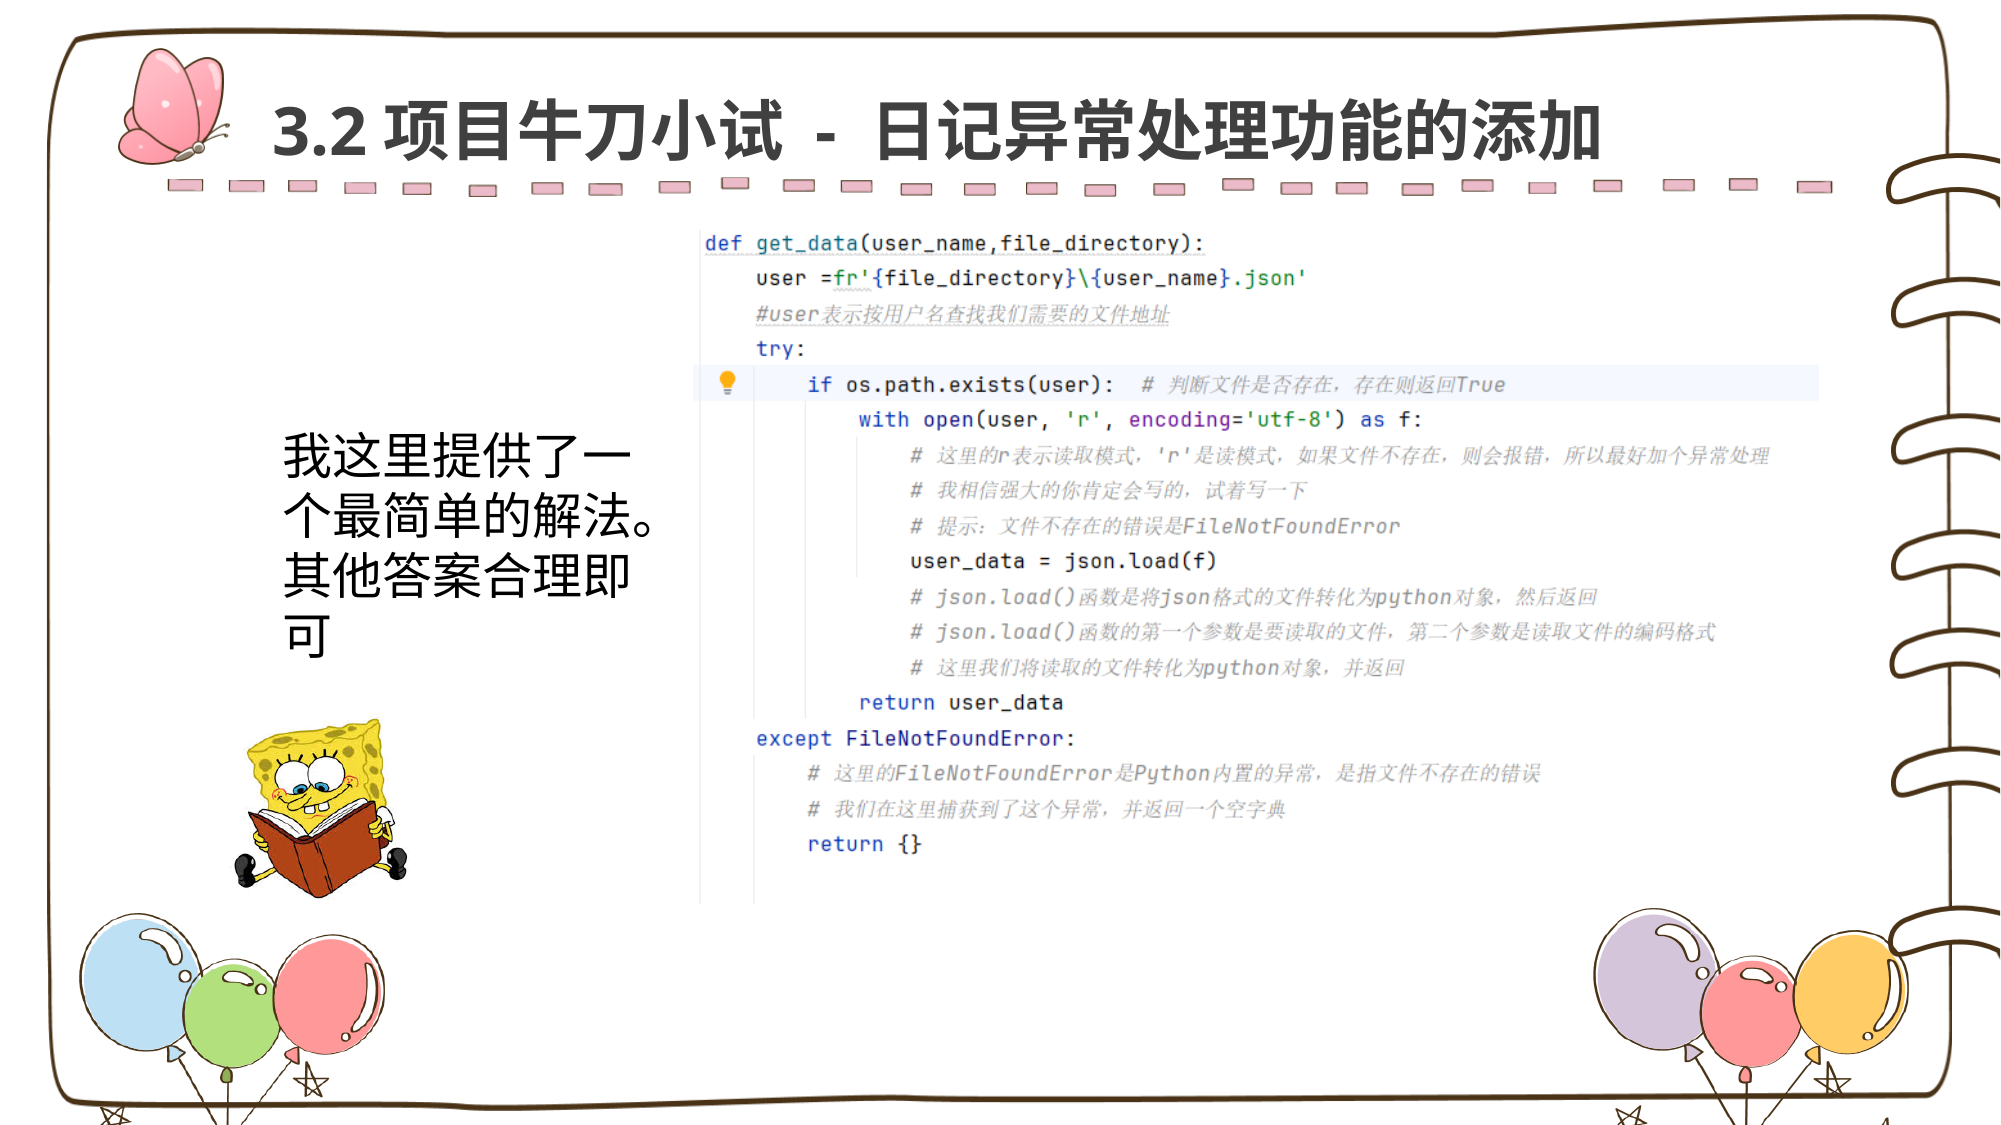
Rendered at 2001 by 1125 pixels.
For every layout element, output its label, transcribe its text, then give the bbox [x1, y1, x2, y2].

text_box 我这里提供了一个最简单的解法。其他答案合理即可 [267, 417, 681, 660]
picture [46, 14, 2001, 1125]
text_box 3.2项目牛刀小试 - 日记异常处理功能的添加 [257, 81, 1762, 177]
